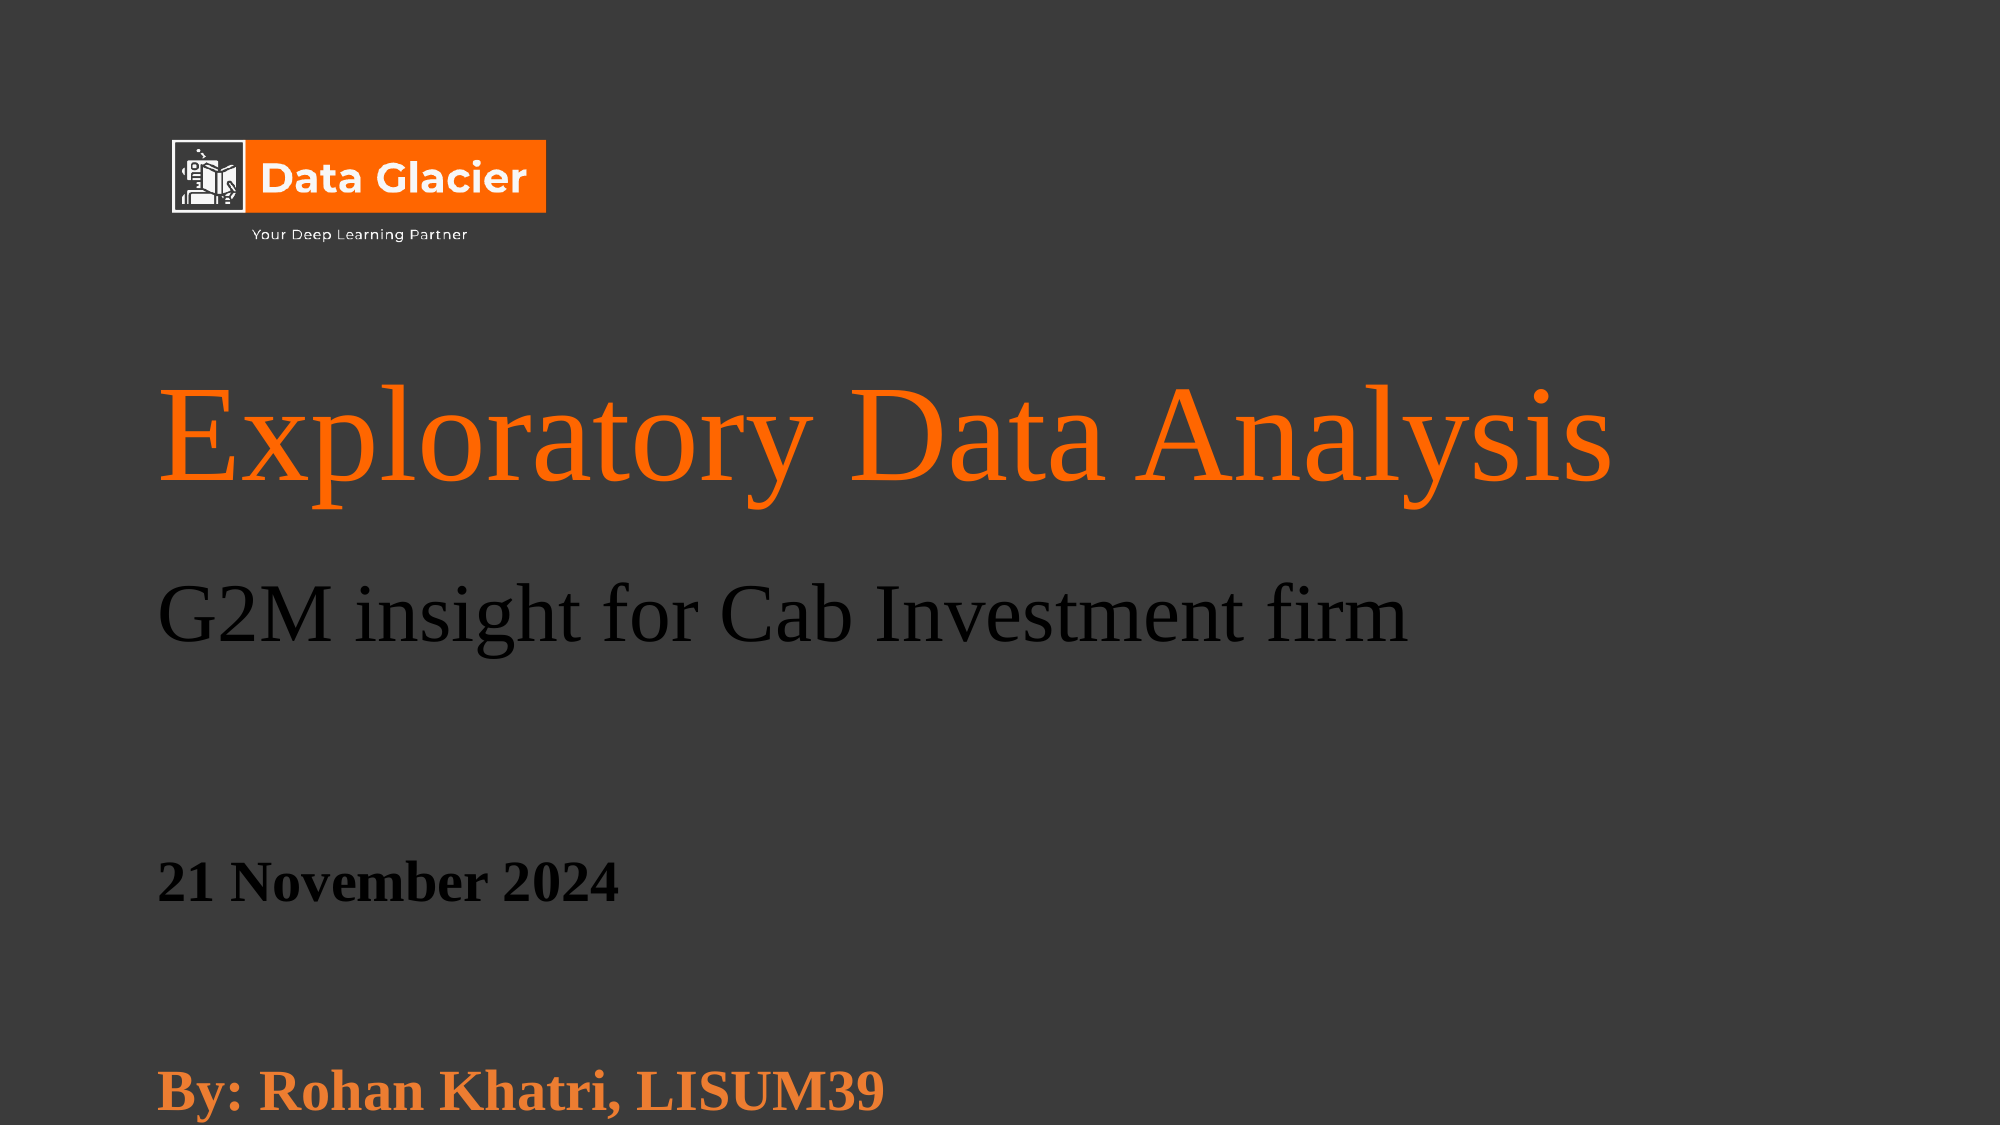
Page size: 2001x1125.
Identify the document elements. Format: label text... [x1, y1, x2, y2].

picture [168, 0, 551, 382]
text_box Exploratory Data Analysis G2M insight for Cab Investment firm 21 November 2024 By: Rohan Khatri, LISUM39 [142, 252, 1888, 1125]
